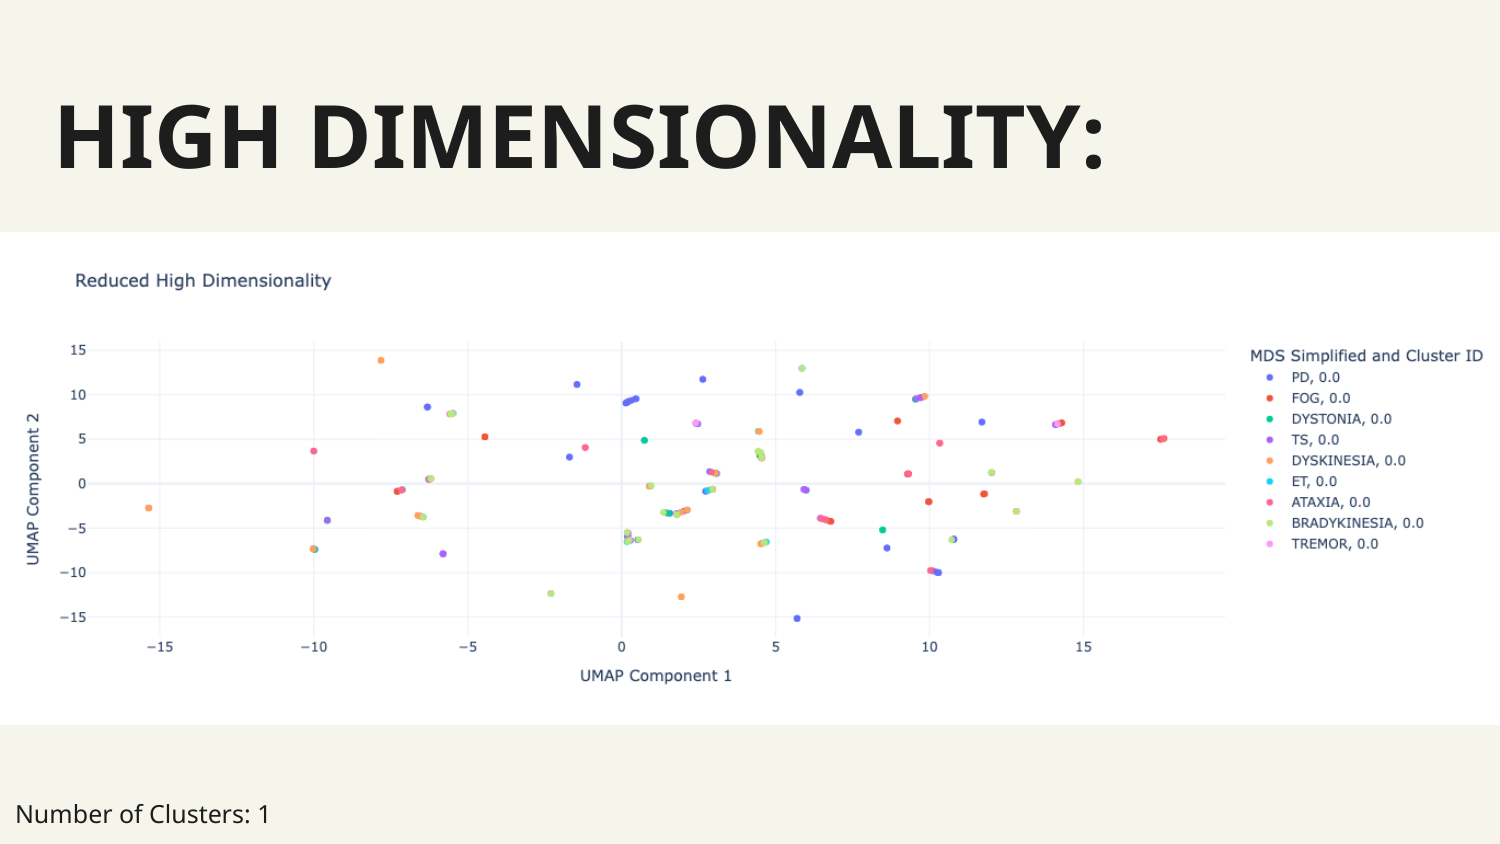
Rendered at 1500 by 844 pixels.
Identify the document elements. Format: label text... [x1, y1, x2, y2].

title HIGH DIMENSIONALITY: [38, 65, 1500, 160]
picture [0, 231, 1500, 726]
text_box Number of Clusters: 1 [0, 783, 493, 844]
